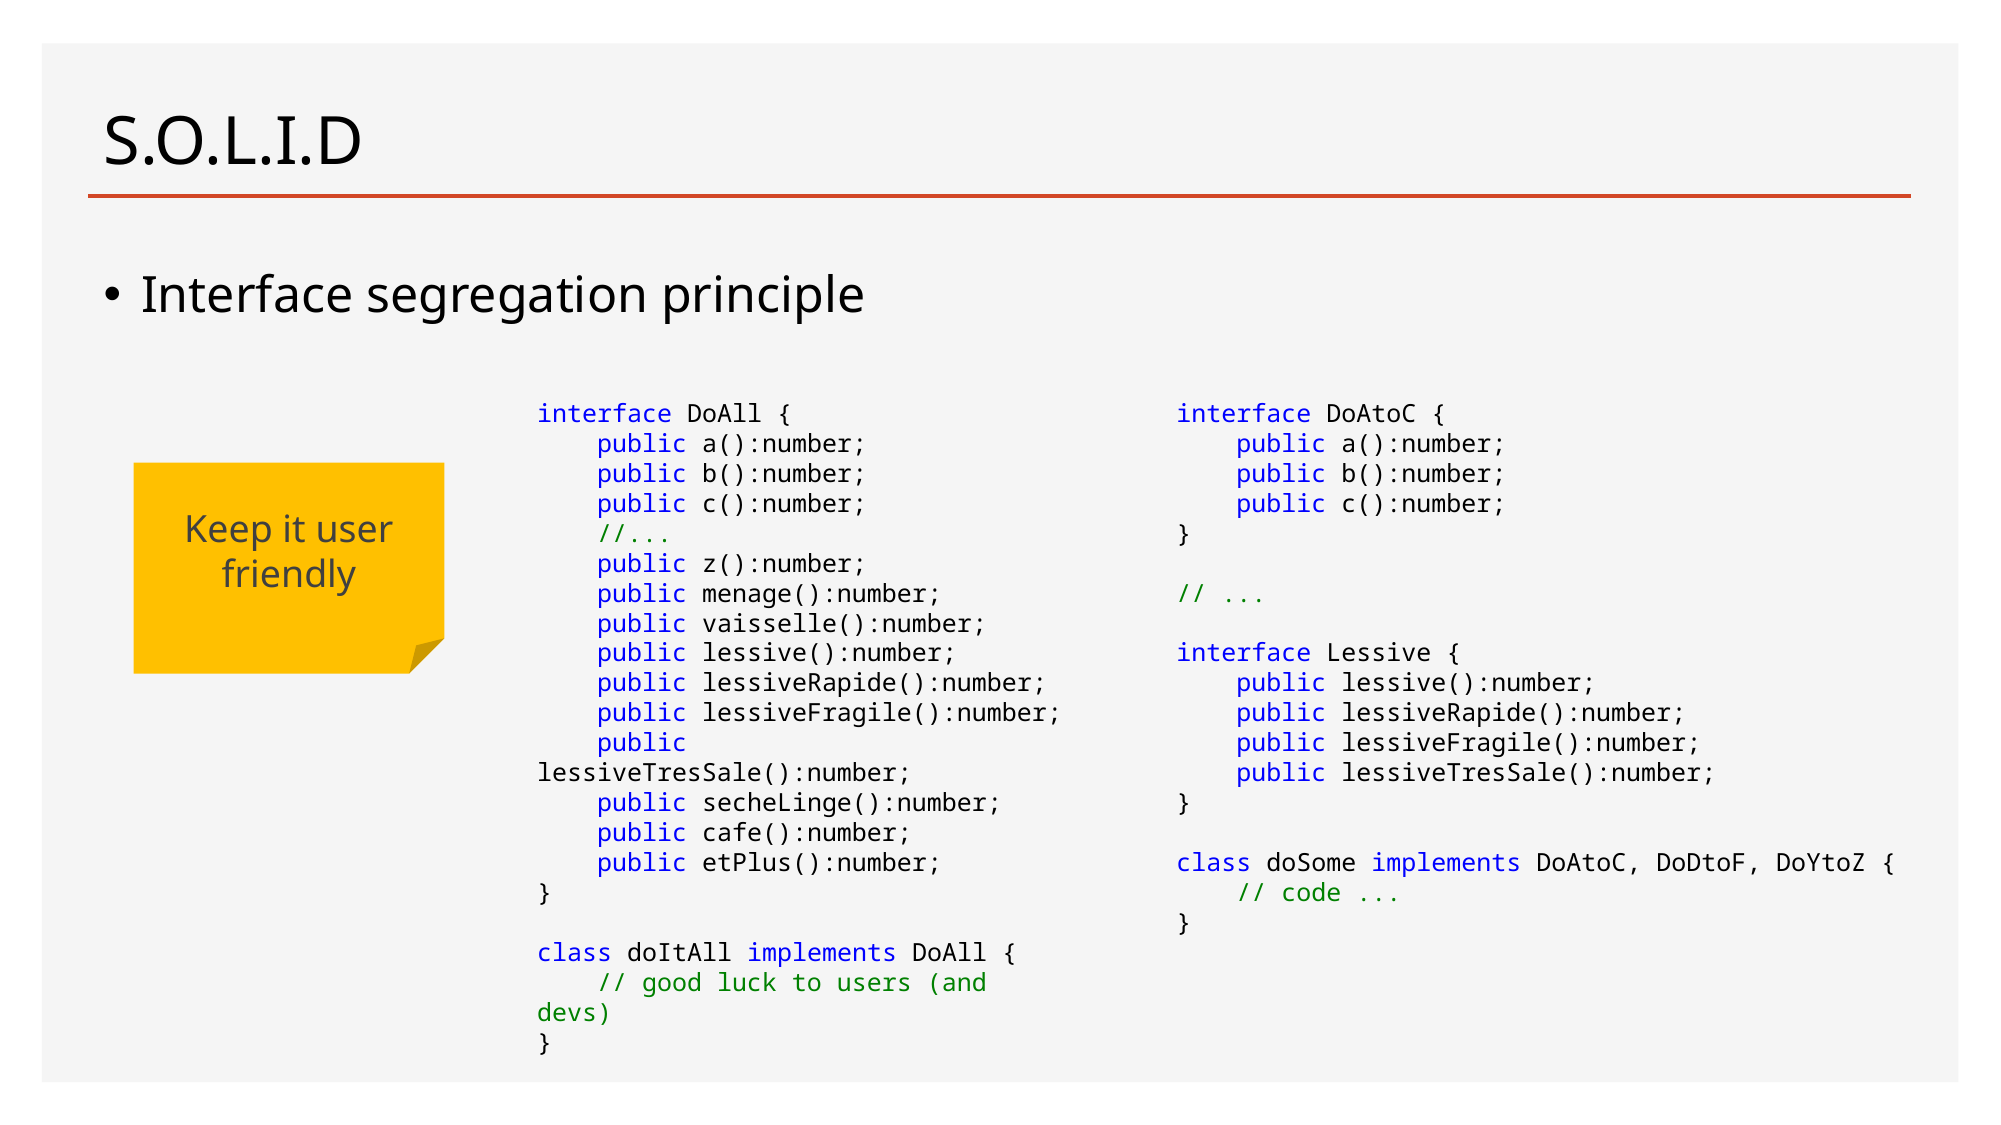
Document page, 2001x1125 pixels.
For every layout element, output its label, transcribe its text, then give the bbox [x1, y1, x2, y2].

list Interface segregation principle [88, 261, 1912, 1050]
text_box interface DoAll { public a():number; public b():number; public c():number; //... public z():number; public menage():number; public vaisselle():number; public lessive():number; public lessiveRapide():number; public lessiveFragile():number; public lessiveTresSale():number; public secheLinge():number; public cafe():number; public etPlus():number; } class doItAll implements DoAll { // good luck to users (and devs) } [522, 390, 1084, 1064]
text_box Keep it user friendly [133, 462, 445, 674]
title S.O.L.I.D [88, 59, 1912, 187]
text_box interface DoAtoC { public a():number; public b():number; public c():number; } // ... interface Lessive { public lessive():number; public lessiveRapide():number; public lessiveFragile():number; public lessiveTresSale():number; } class doSome implements DoAtoC, DoDtoF, DoYtoZ { // code ... } [1161, 390, 1945, 944]
